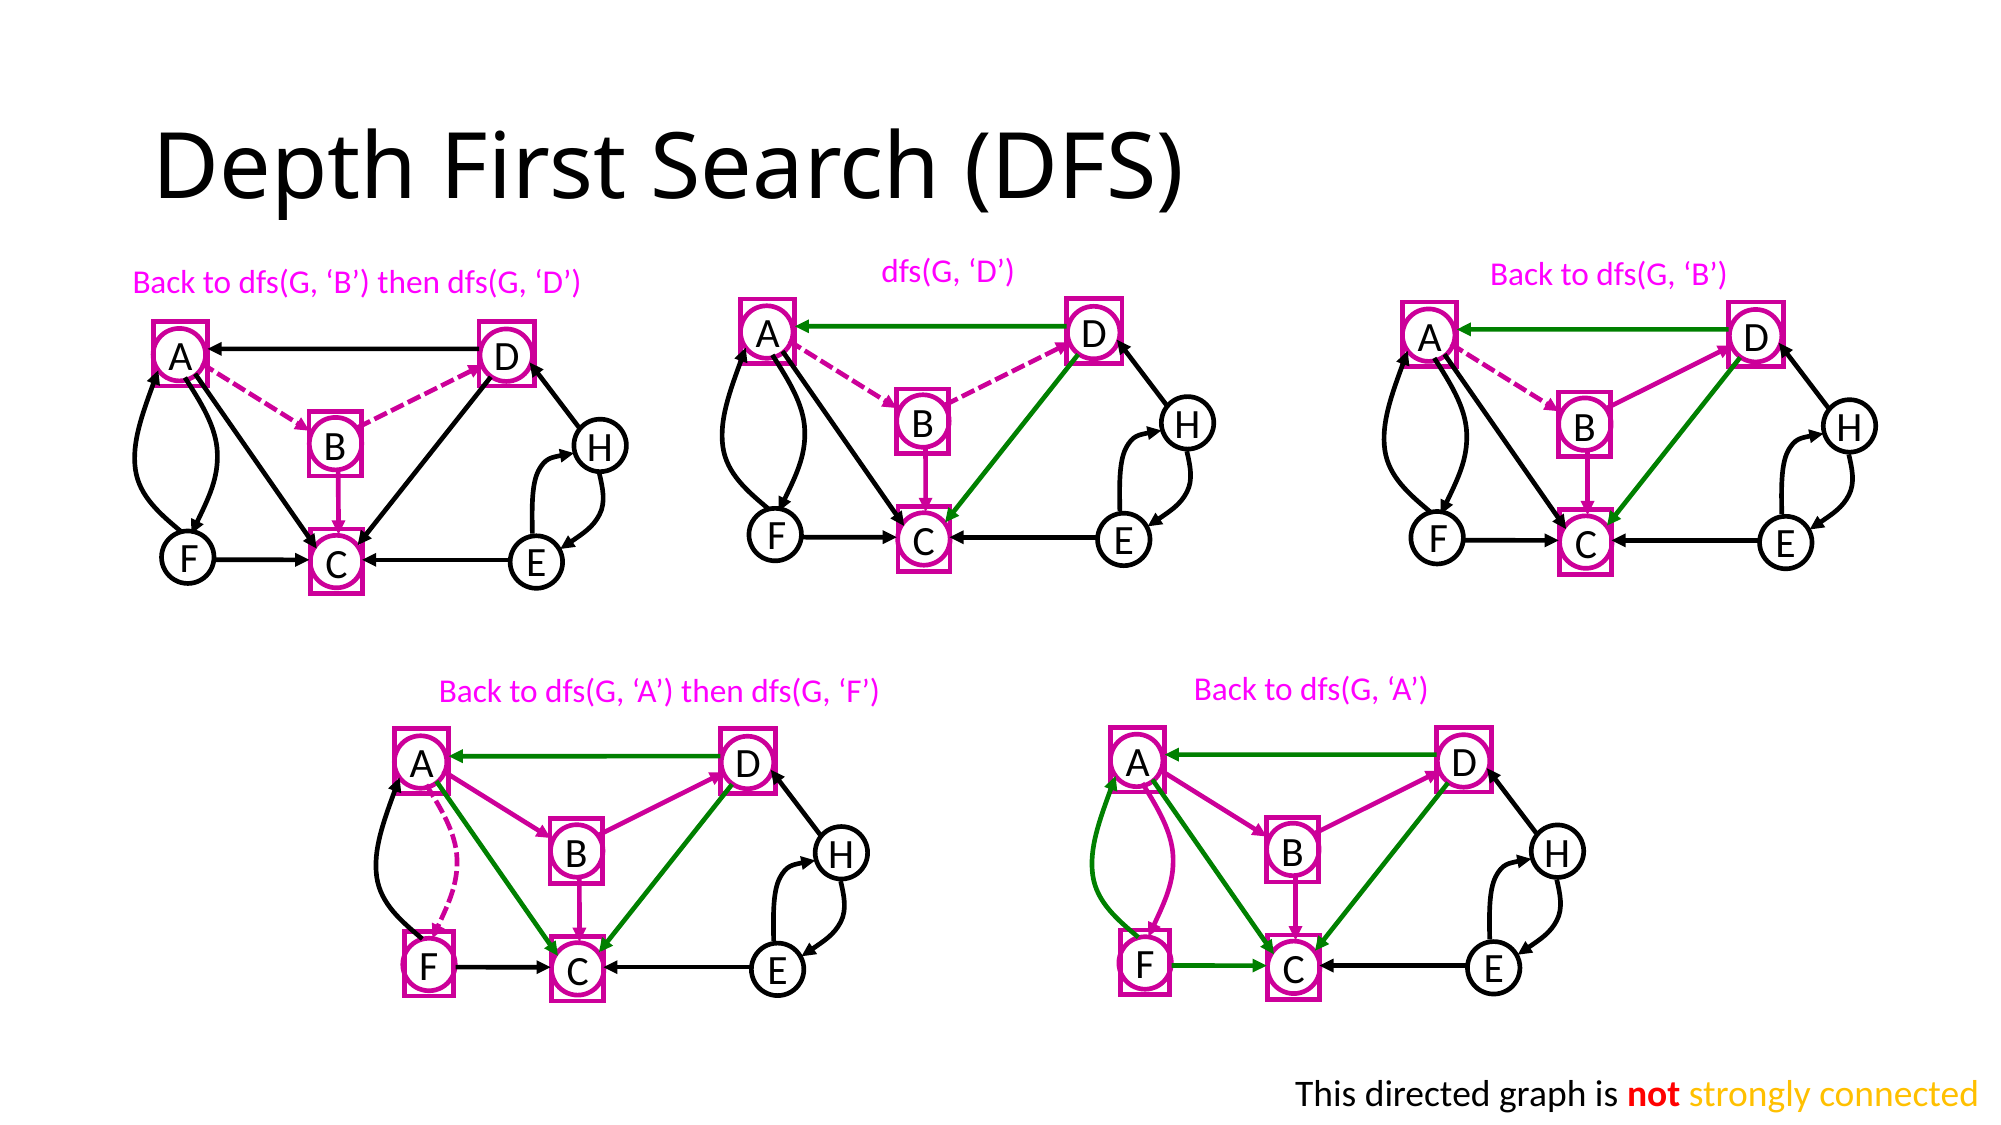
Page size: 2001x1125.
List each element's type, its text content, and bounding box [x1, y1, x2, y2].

text_box This directed graph is not strongly connected [1280, 1061, 1995, 1121]
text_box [1020, 659, 1602, 999]
title Depth First Search (DFS) [137, 59, 1863, 278]
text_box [1380, 244, 1881, 574]
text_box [719, 242, 1219, 571]
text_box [70, 252, 652, 594]
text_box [372, 661, 954, 1001]
